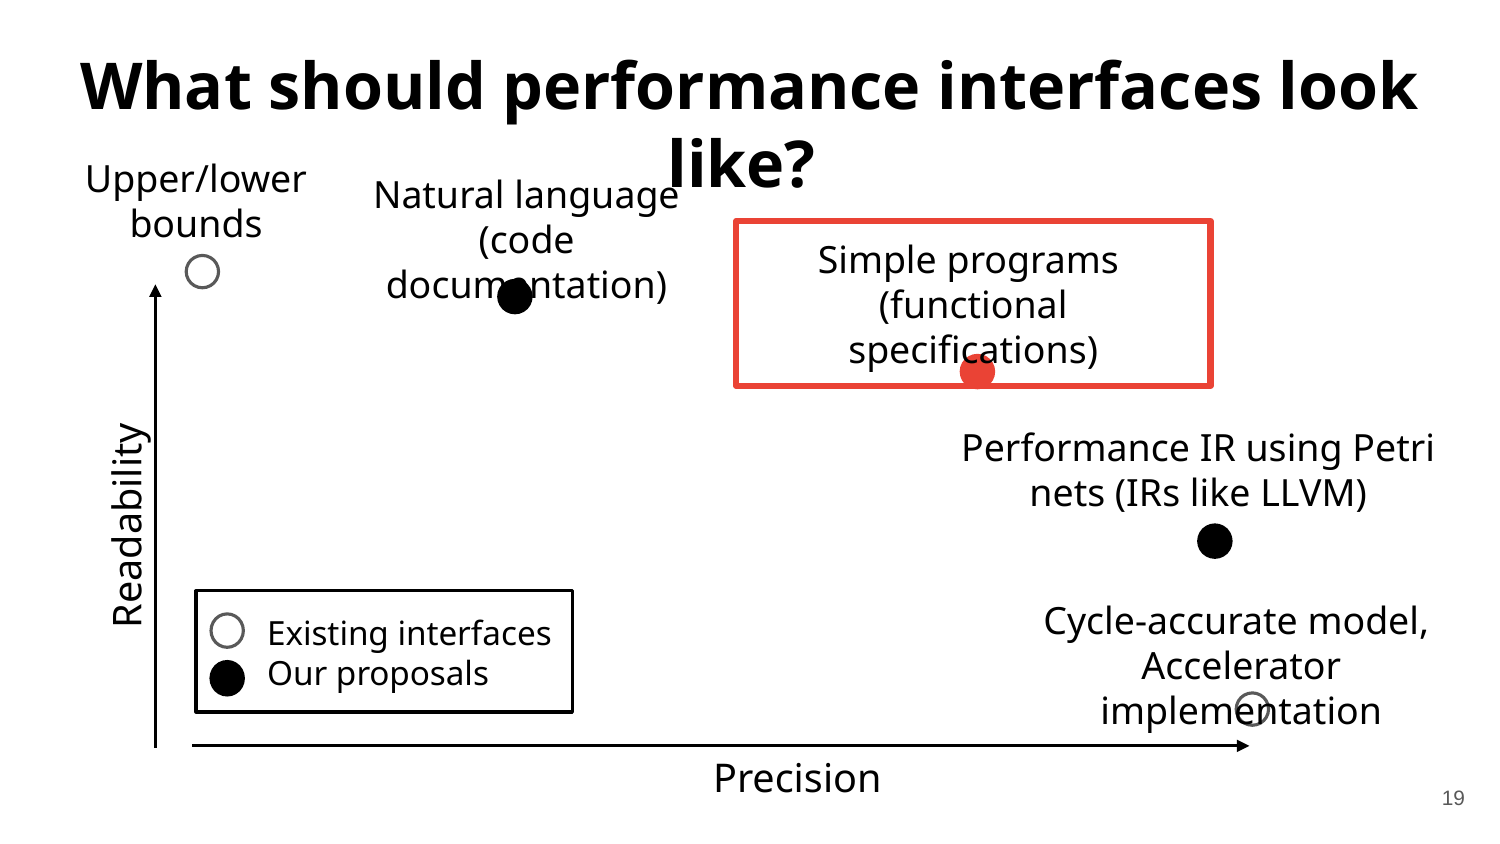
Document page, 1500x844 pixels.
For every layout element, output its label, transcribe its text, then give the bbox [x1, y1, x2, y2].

title What should performance interfaces look like? [0, 30, 1500, 125]
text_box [195, 590, 629, 713]
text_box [735, 220, 1211, 389]
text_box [83, 284, 1288, 819]
text_box Cycle-accurate model, Accelerator implementation [1293, 581, 1499, 747]
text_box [28, 136, 364, 288]
slide_number 19 [1389, 764, 1480, 830]
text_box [320, 156, 733, 314]
text_box Performance IR using Petri nets (IRs like LLVM) [1293, 408, 1484, 529]
